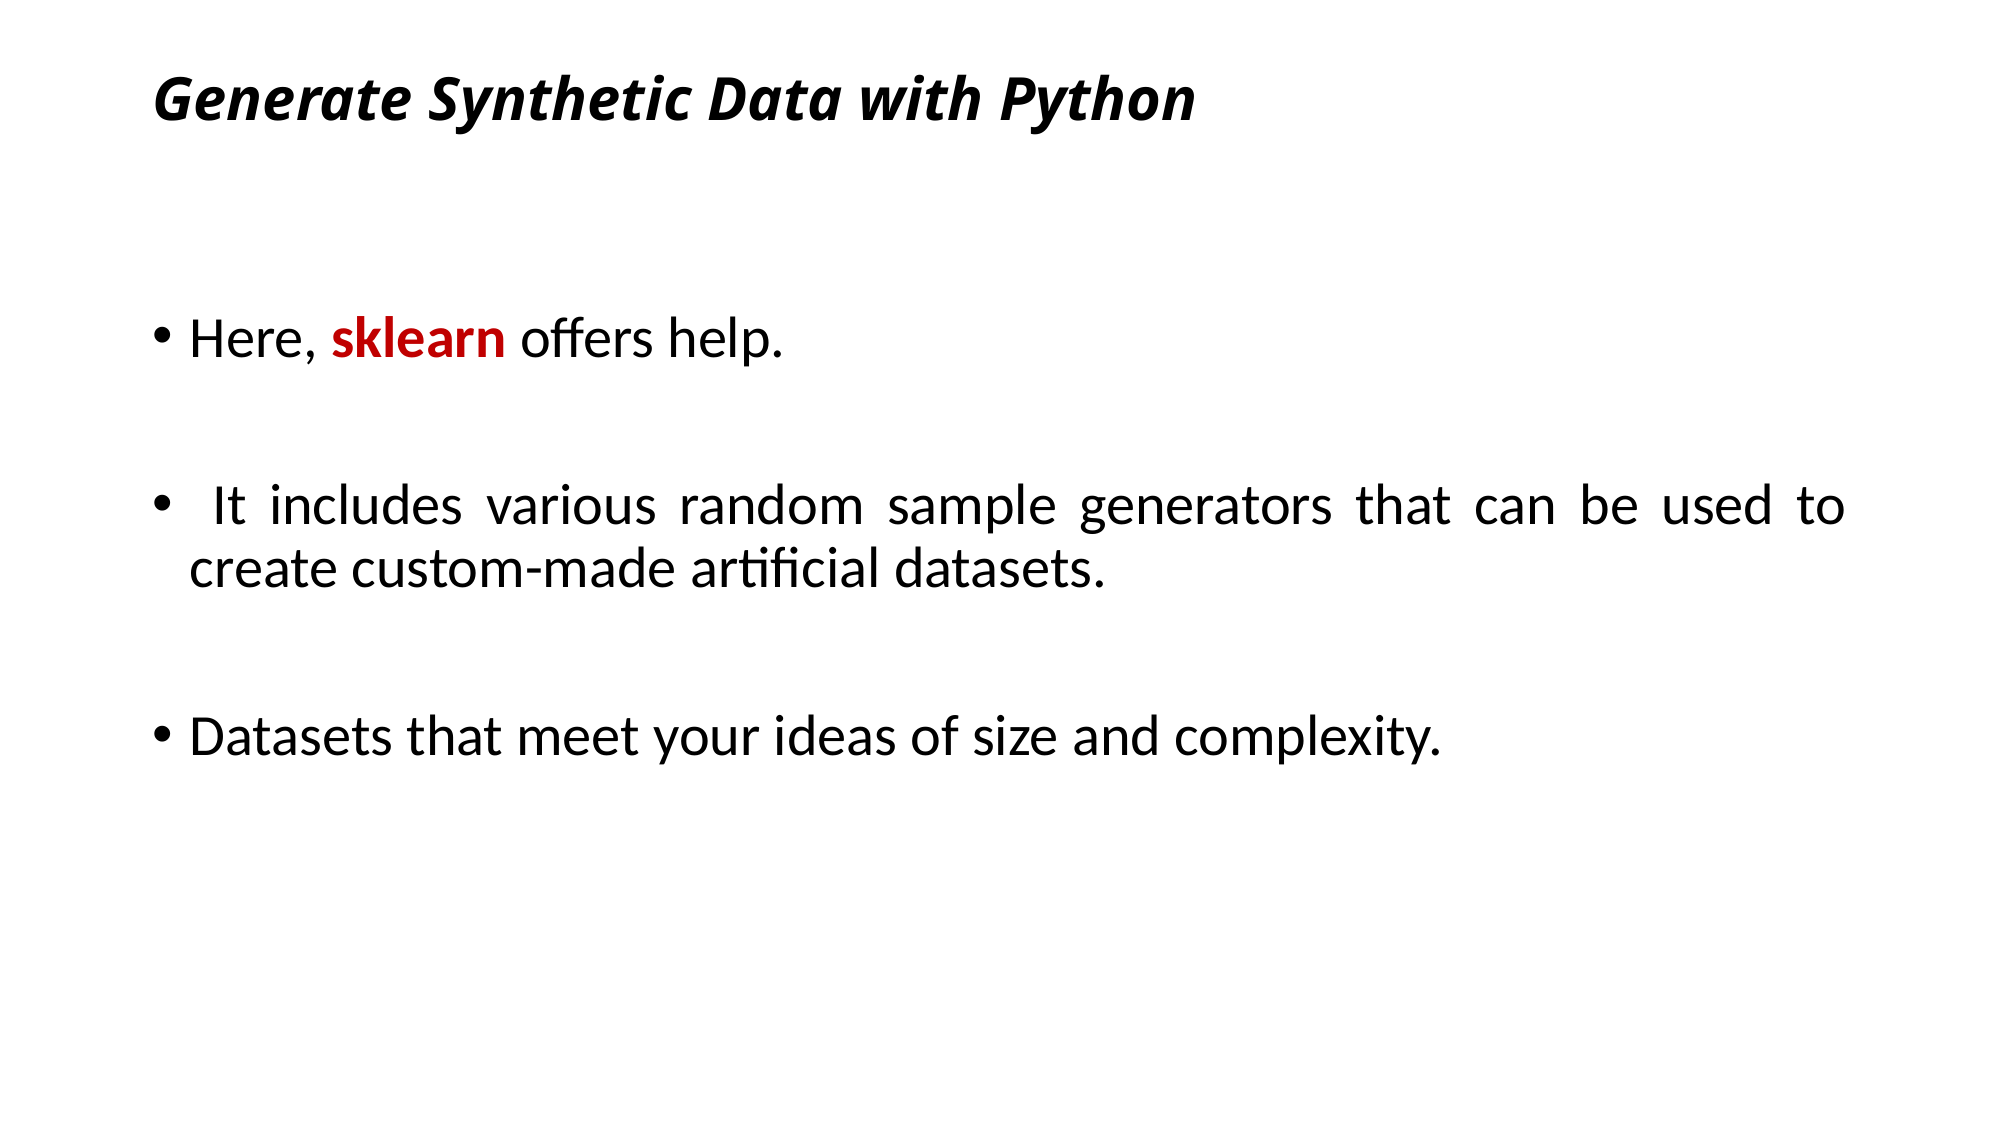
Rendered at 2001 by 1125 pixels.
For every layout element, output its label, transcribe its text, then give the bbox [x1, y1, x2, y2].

title Generate Synthetic Data with Python [137, 59, 1863, 278]
list Here, sklearn offers help. It includes various random sample generators that can be used to create custom-made artificial datasets. Datasets that meet your ideas of size and complexity. [137, 299, 1863, 1014]
